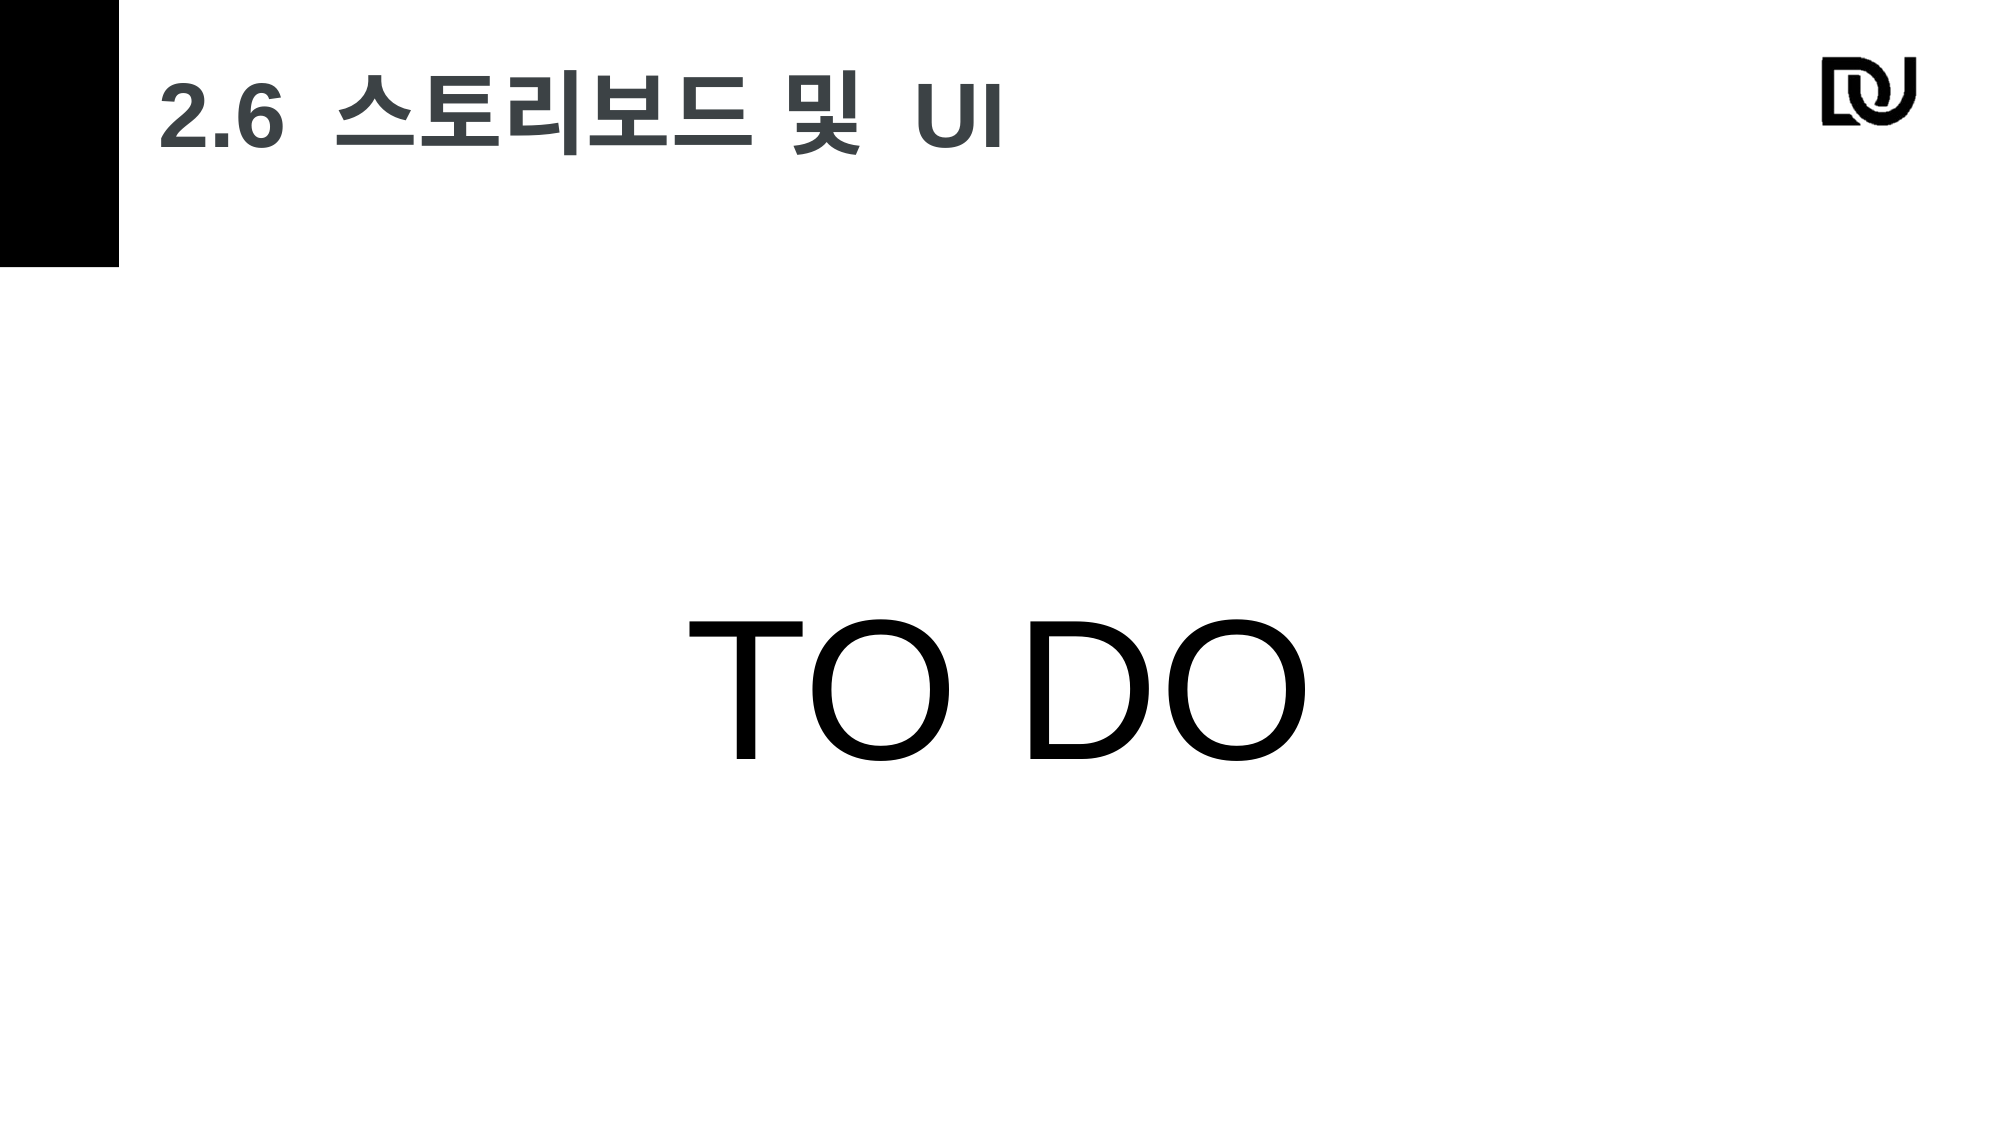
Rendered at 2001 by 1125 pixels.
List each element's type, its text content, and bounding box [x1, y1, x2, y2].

picture [1814, 48, 1922, 131]
text_box 2.6 스토리보드 및 UI [143, 48, 1733, 174]
text_box [0, 0, 121, 269]
text_box TO DO [670, 312, 1330, 808]
